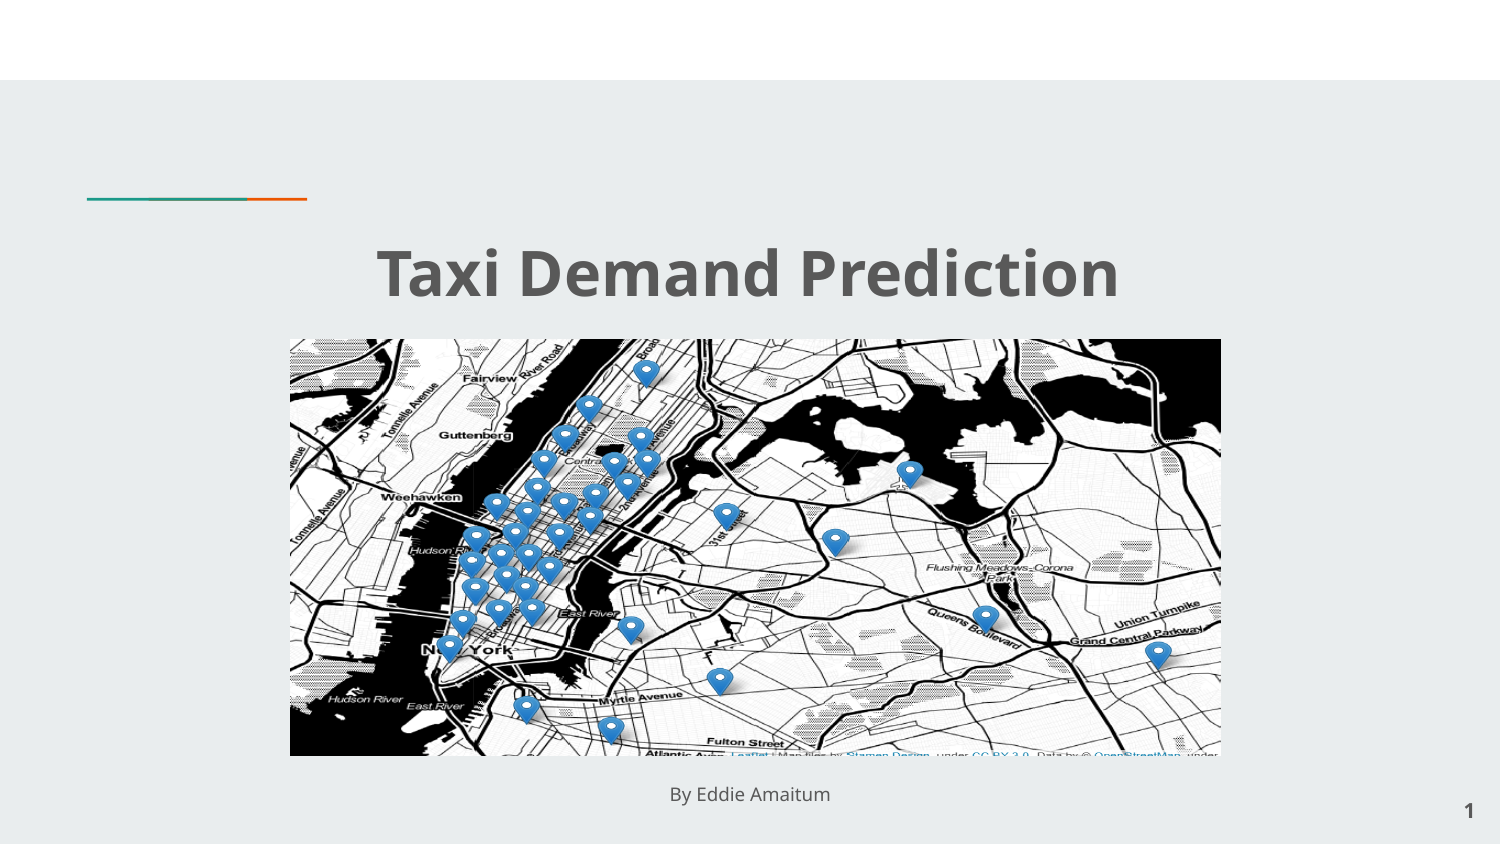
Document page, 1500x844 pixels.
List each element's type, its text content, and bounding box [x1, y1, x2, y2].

title Taxi Demand Prediction [23, 218, 1476, 329]
slide_number ‹#› [1400, 779, 1491, 844]
picture [289, 339, 1221, 757]
subtitle By Eddie Amaitum [119, 767, 1381, 820]
